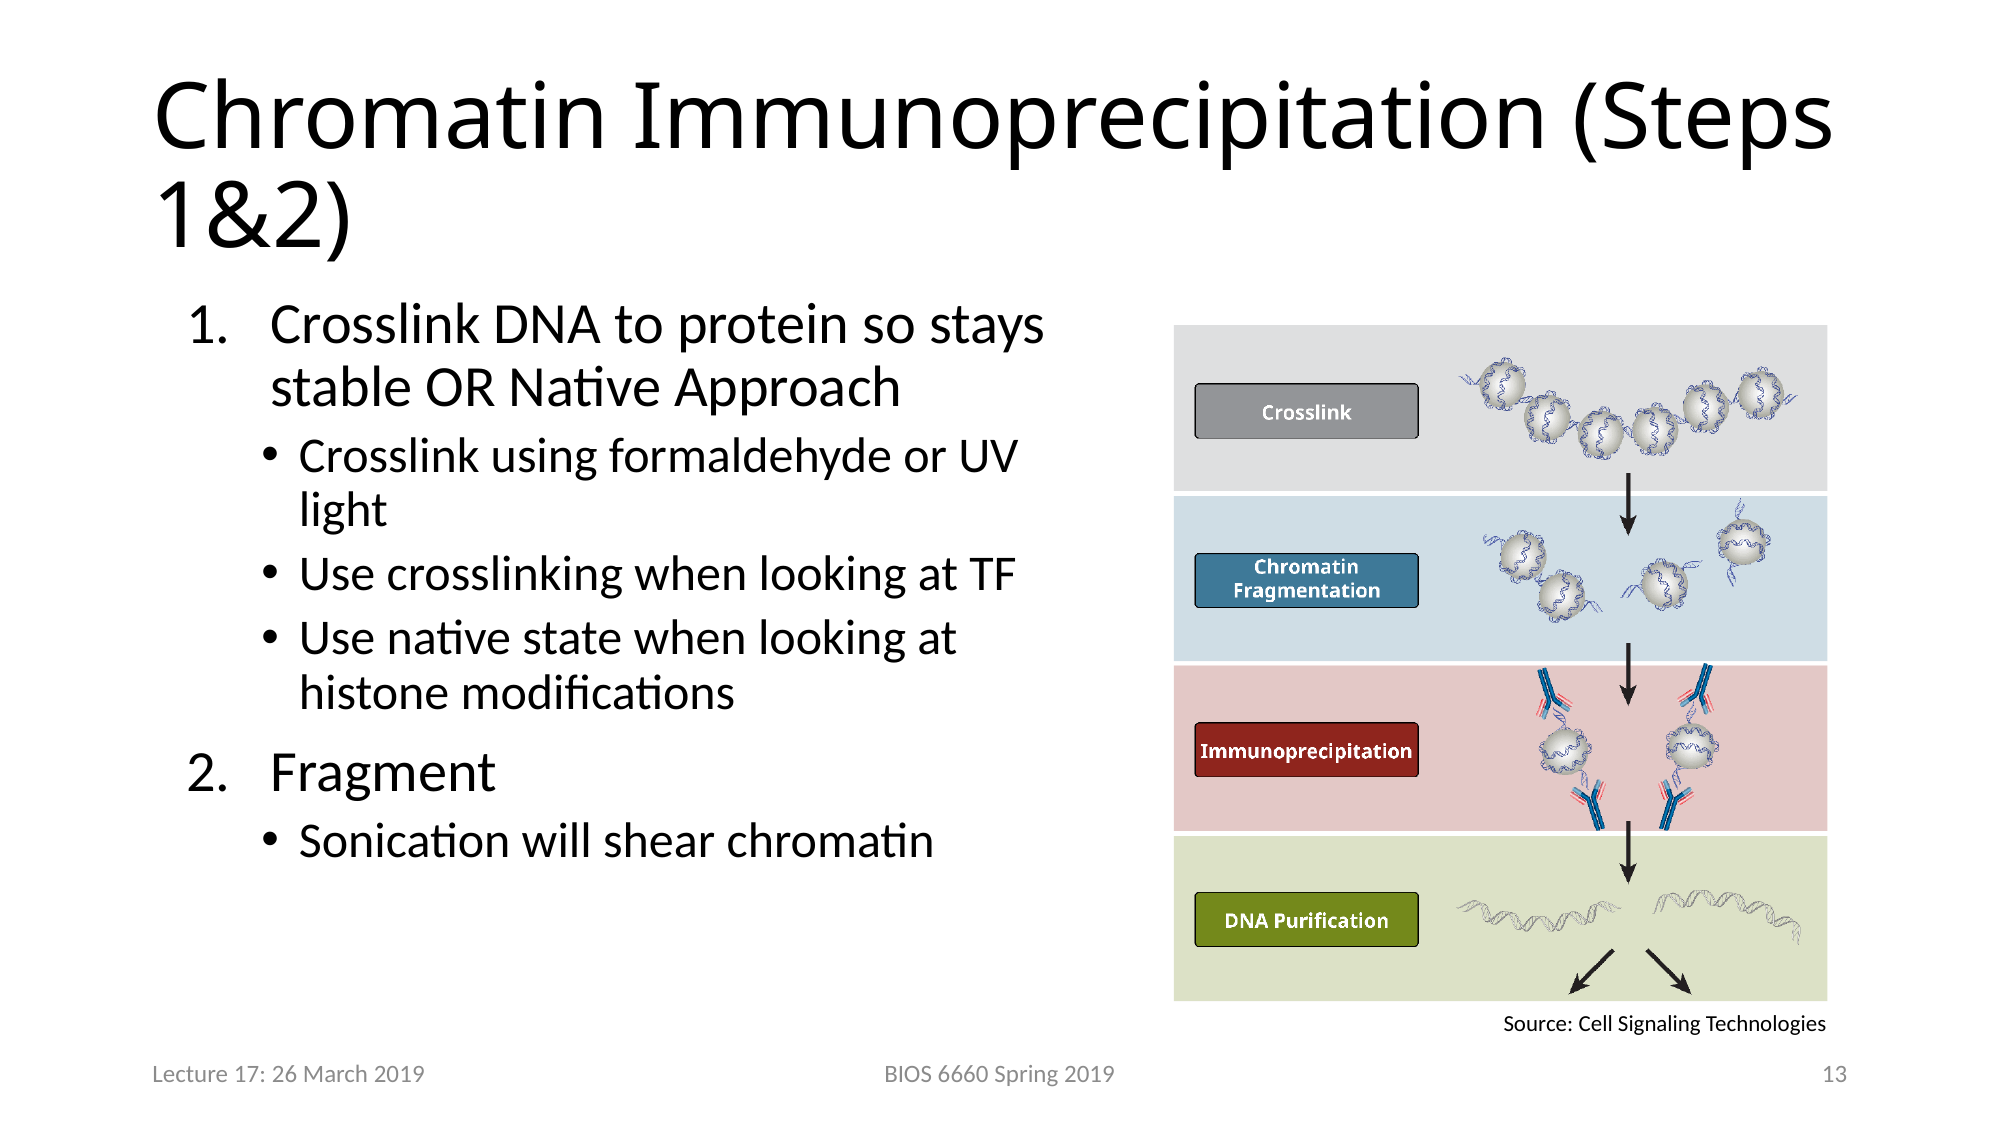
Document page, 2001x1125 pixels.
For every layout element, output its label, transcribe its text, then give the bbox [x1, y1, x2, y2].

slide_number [137, 1042, 588, 1103]
list Crosslink DNA to protein so stays stable OR Native Approach Crosslink using formaldehyde or UV light Use crosslinking when looking at TF Use native state when looking at histone modifications Fragment Sonication will shear chromatin [171, 285, 1081, 1000]
slide_number 13 [1412, 1042, 1863, 1103]
text_box Source: Cell Signaling Technologies [1488, 1000, 1843, 1043]
footer BIOS 6660 Spring 2019 [662, 1042, 1338, 1103]
picture [1173, 325, 1828, 1004]
title Chromatin Immunoprecipitation (Steps 1&2) [137, 59, 1863, 278]
